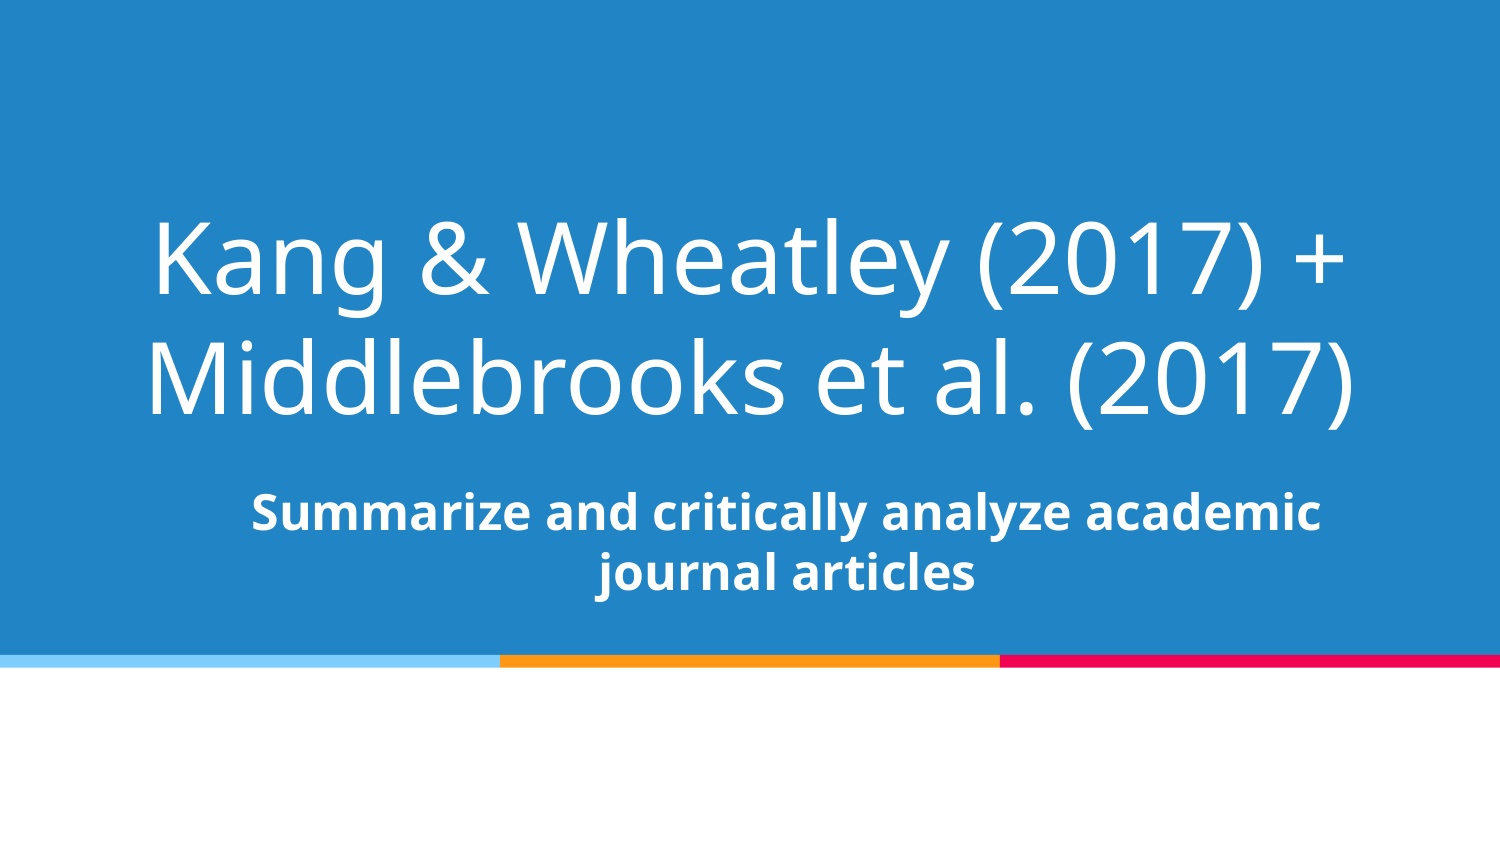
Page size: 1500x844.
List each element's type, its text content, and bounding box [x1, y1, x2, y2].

title Kang & Wheatley (2017) + Middlebrooks et al. (2017) [112, 259, 1388, 450]
subtitle Summarize and critically analyze academic journal articles [112, 465, 1388, 595]
